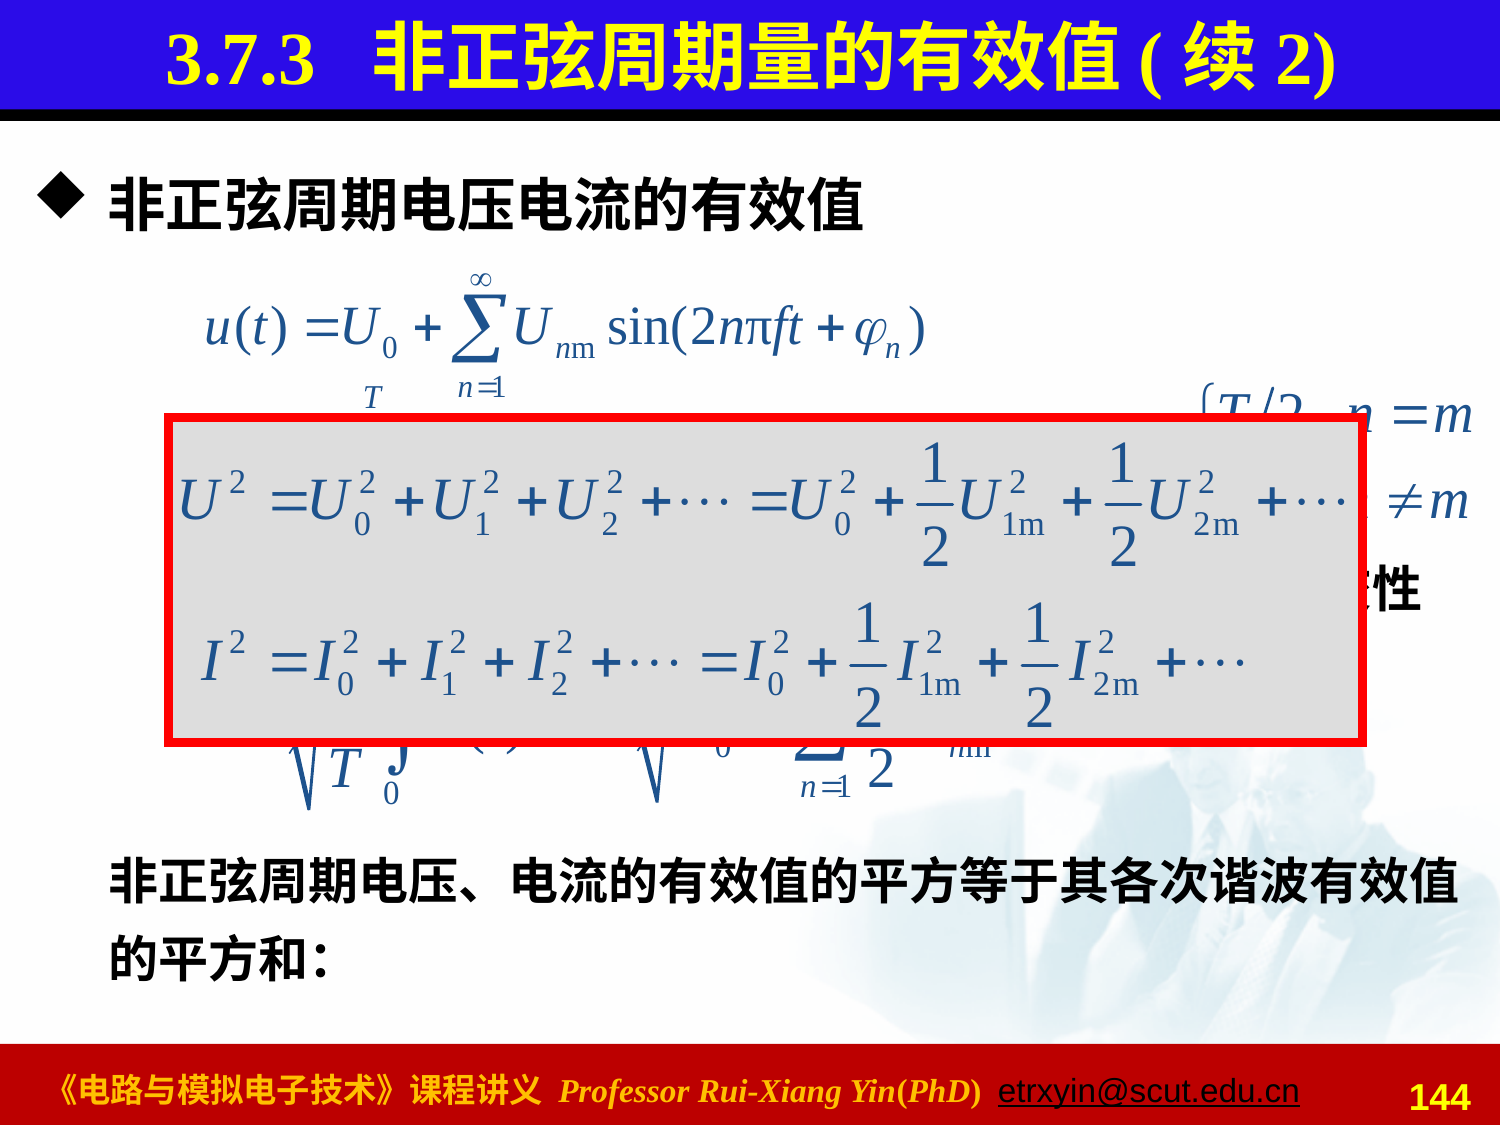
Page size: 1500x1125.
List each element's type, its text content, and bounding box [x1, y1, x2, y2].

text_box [198, 252, 934, 406]
picture [0, 121, 1500, 1043]
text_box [267, 373, 1482, 549]
title 3.7.3 非正弦周期量的有效值(续2) [0, 0, 1500, 110]
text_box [177, 746, 1009, 817]
list 非正弦周期电压电流的有效值 [17, 125, 1477, 1035]
text_box 三角函数（信号分解的基函数）具有正交性 [1367, 557, 1438, 625]
text_box 非正弦周期电压、电流的有效值的平方等于其各次谐波有效值的平方和： [93, 823, 1500, 995]
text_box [173, 421, 1359, 738]
slide_number 144 [1344, 1065, 1486, 1113]
